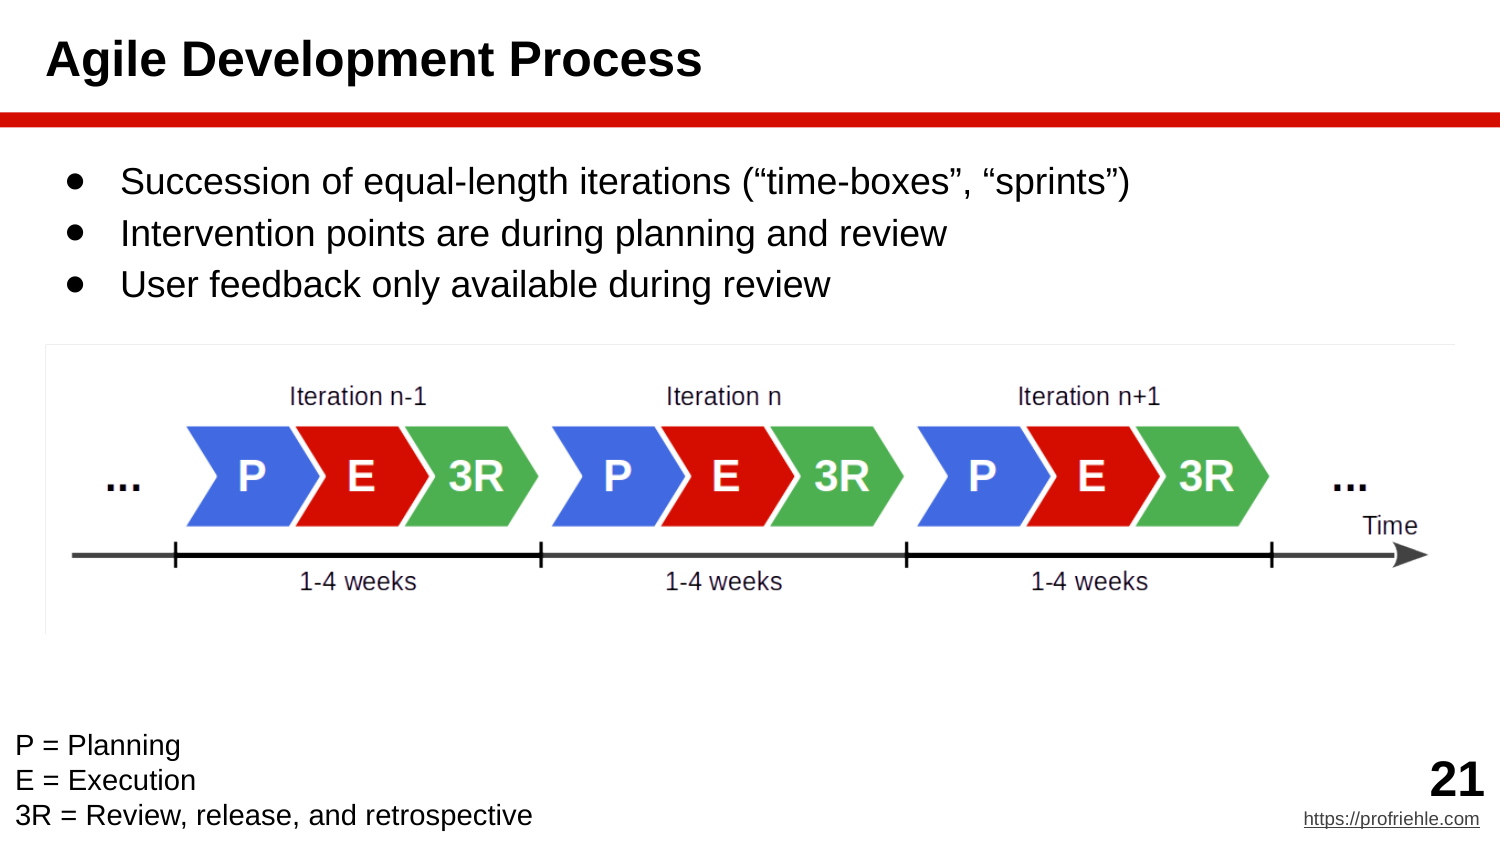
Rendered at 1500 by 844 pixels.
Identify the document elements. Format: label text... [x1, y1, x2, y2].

title Agile Development Process [0, 0, 1500, 113]
text_box P = Planning E = Execution 3R = Review, release, and retrospective [0, 695, 1200, 844]
list Succession of equal-length iterations (“time-boxes”, “sprints”) Intervention points are during planning and review User feedback only available during review [45, 150, 1455, 344]
slide_number ‹#› https://profriehle.com [1200, 724, 1500, 844]
picture [44, 344, 1456, 634]
